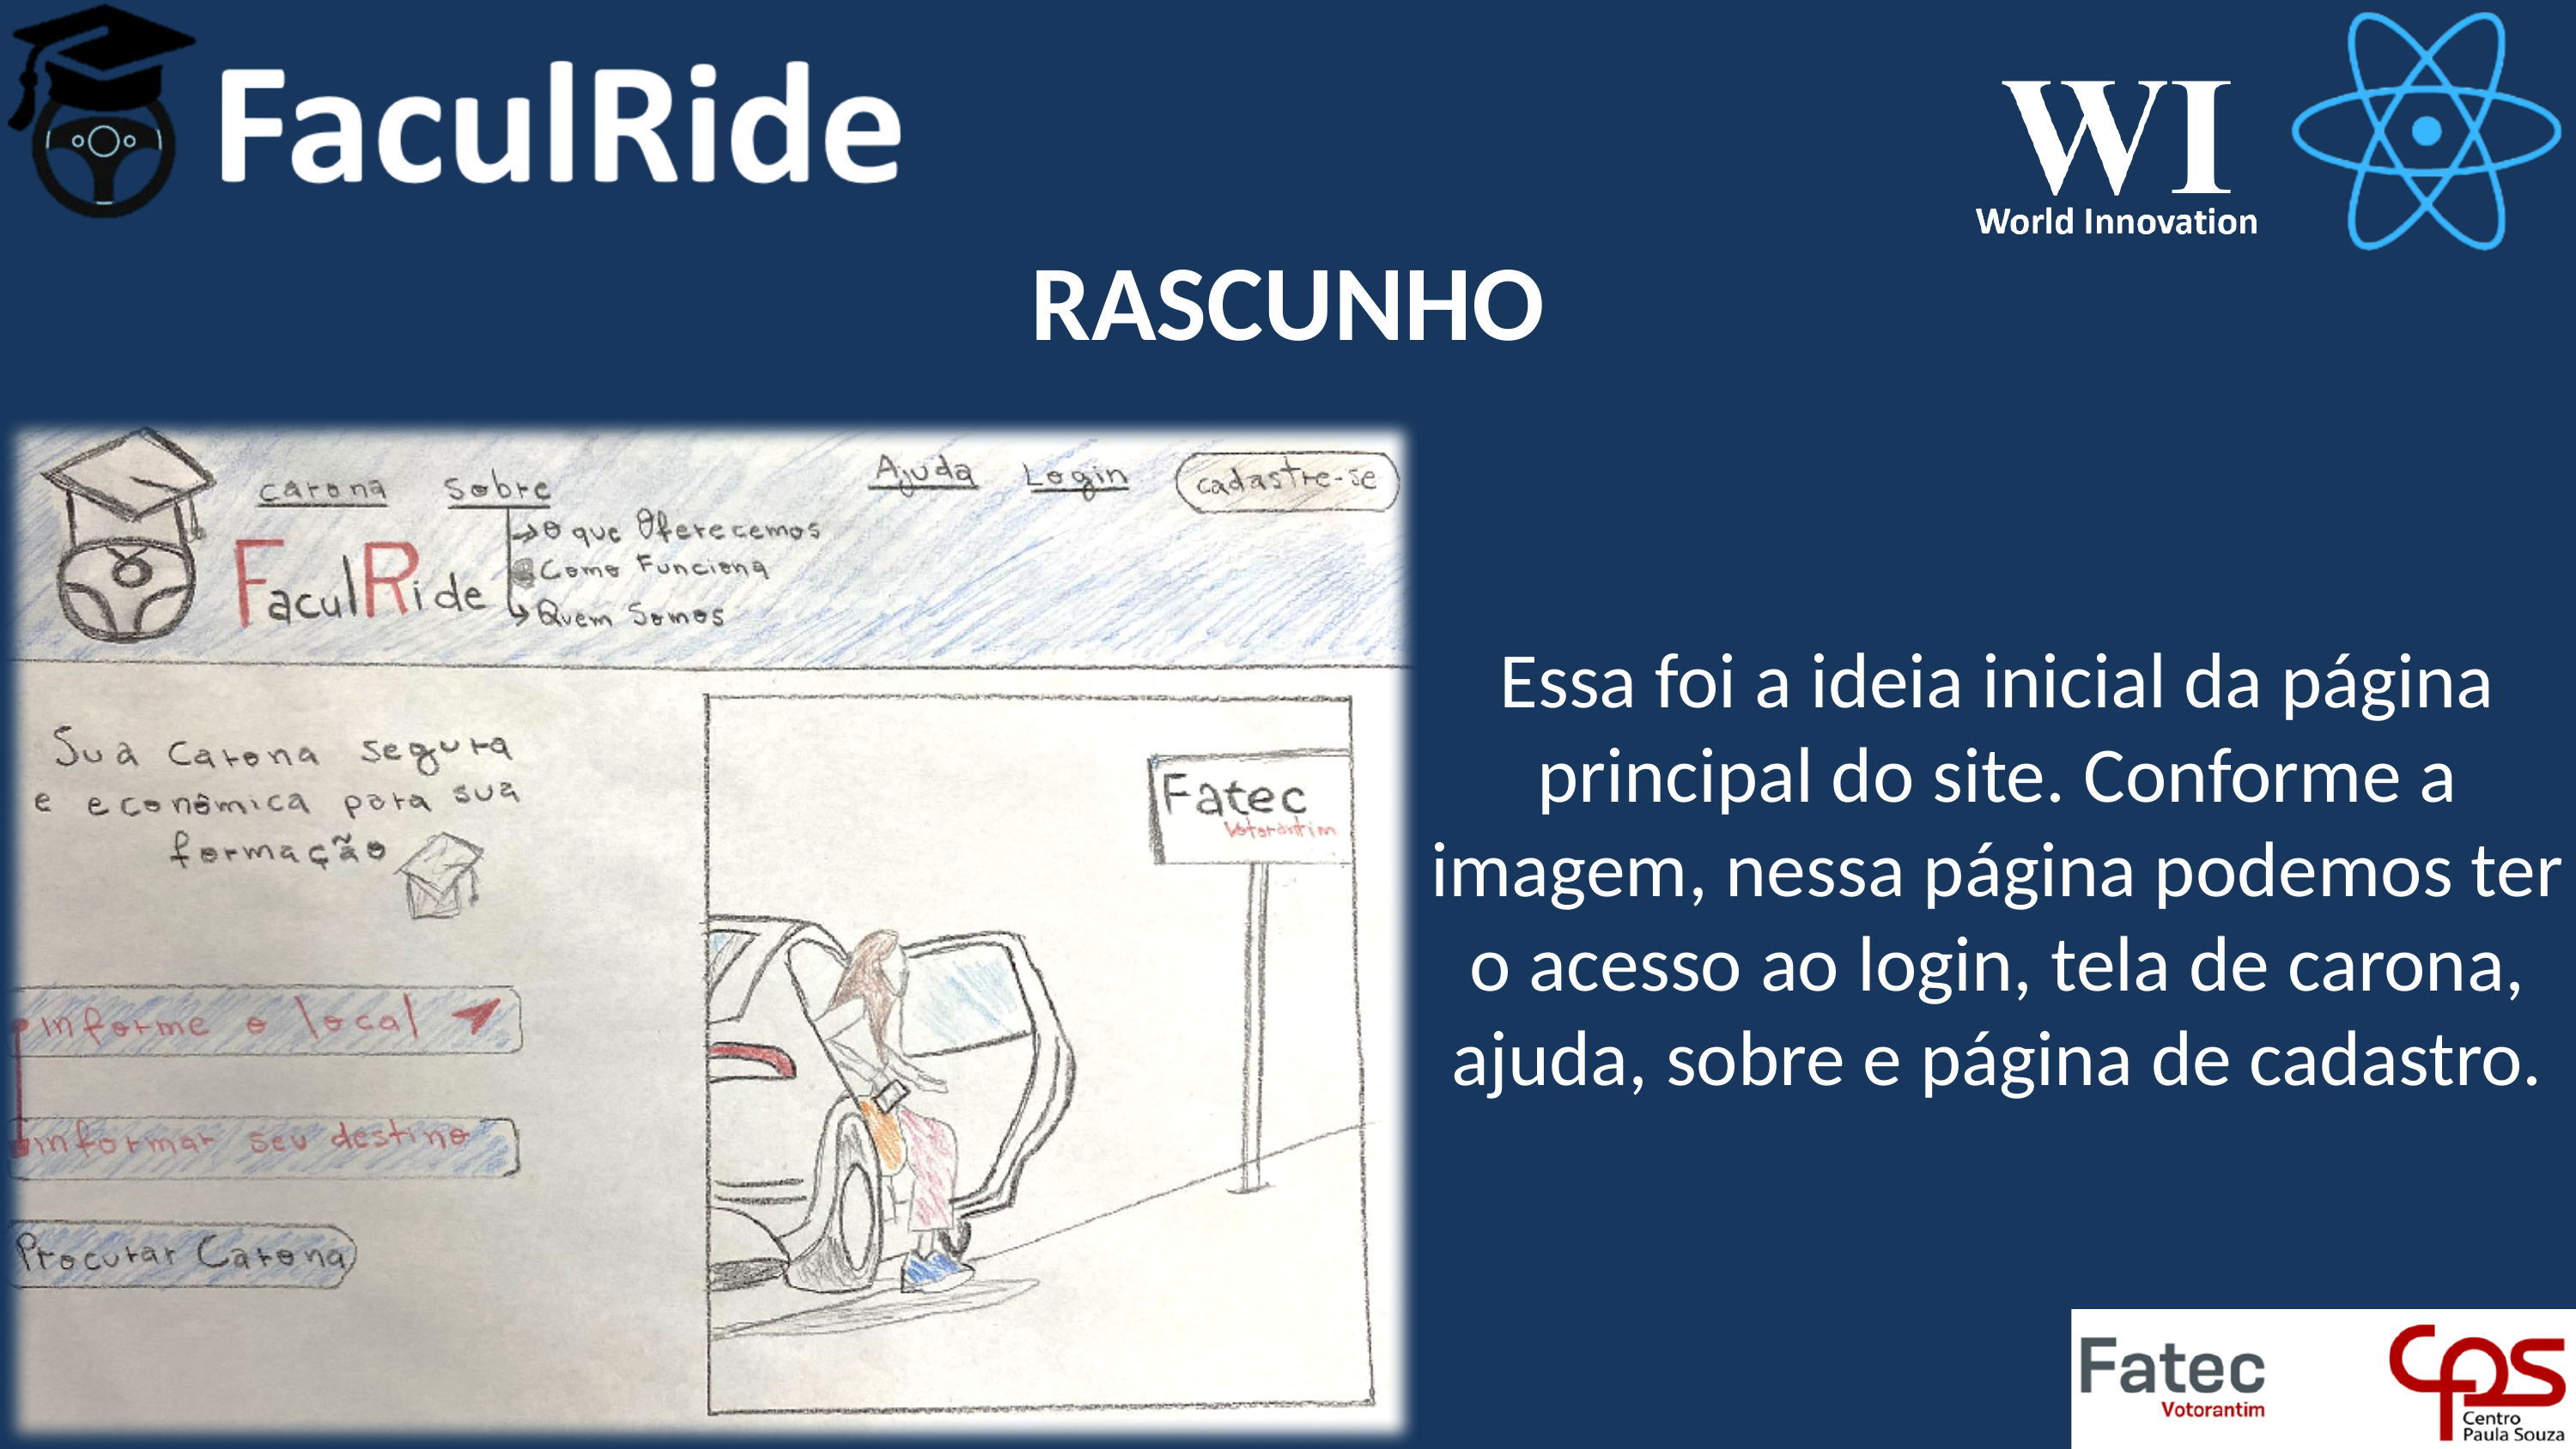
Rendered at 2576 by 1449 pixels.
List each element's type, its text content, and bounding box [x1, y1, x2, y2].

text_box RASCUNHO [0, 227, 2576, 369]
text_box Essa foi a ideia inicial da página principal do site. Conforme a imagem, nessa página podemos ter o acesso ao login, tela de carona, ajuda, sobre e página de cadastro. [1420, 622, 2576, 1107]
picture [2, 417, 1418, 1449]
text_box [2, 0, 913, 221]
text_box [1969, 0, 2576, 258]
text_box [2071, 1309, 2576, 1449]
